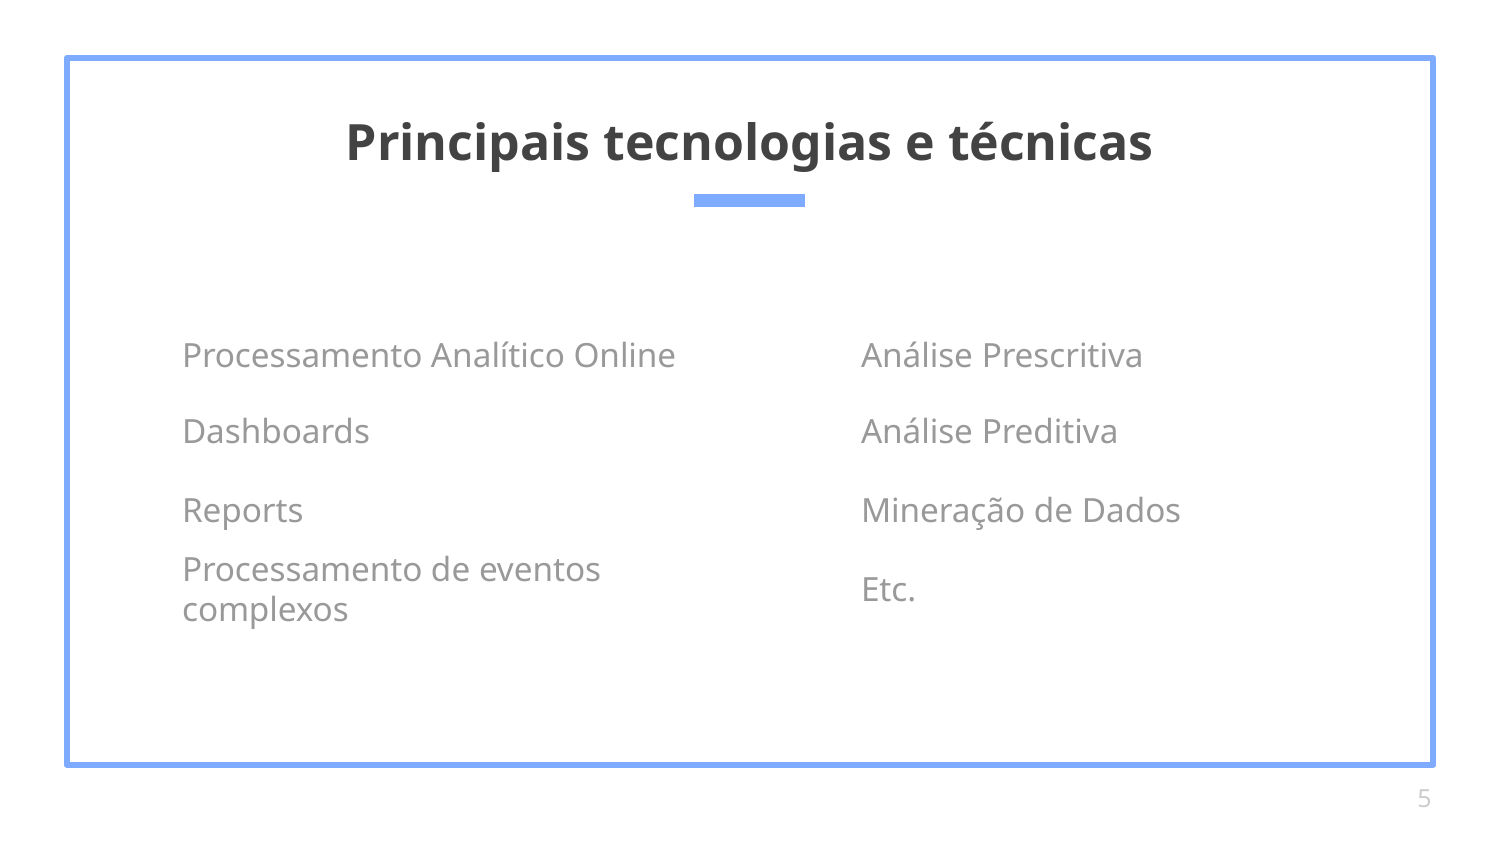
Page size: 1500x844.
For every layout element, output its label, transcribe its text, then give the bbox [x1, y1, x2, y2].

text_box Processamento Analítico Online [167, 325, 780, 383]
text_box Mineração de Dados [846, 480, 1333, 538]
text_box Reports [167, 480, 780, 538]
text_box Etc. [846, 559, 1333, 617]
slide_number 5 [1402, 764, 1493, 830]
text_box Dashboards [167, 401, 780, 459]
text_box Análise Prescritiva [846, 325, 1333, 383]
title Principais tecnologias e técnicas [0, 35, 1500, 186]
text_box Processamento de eventos complexos [167, 559, 780, 617]
text_box Análise Preditiva [846, 401, 1333, 459]
